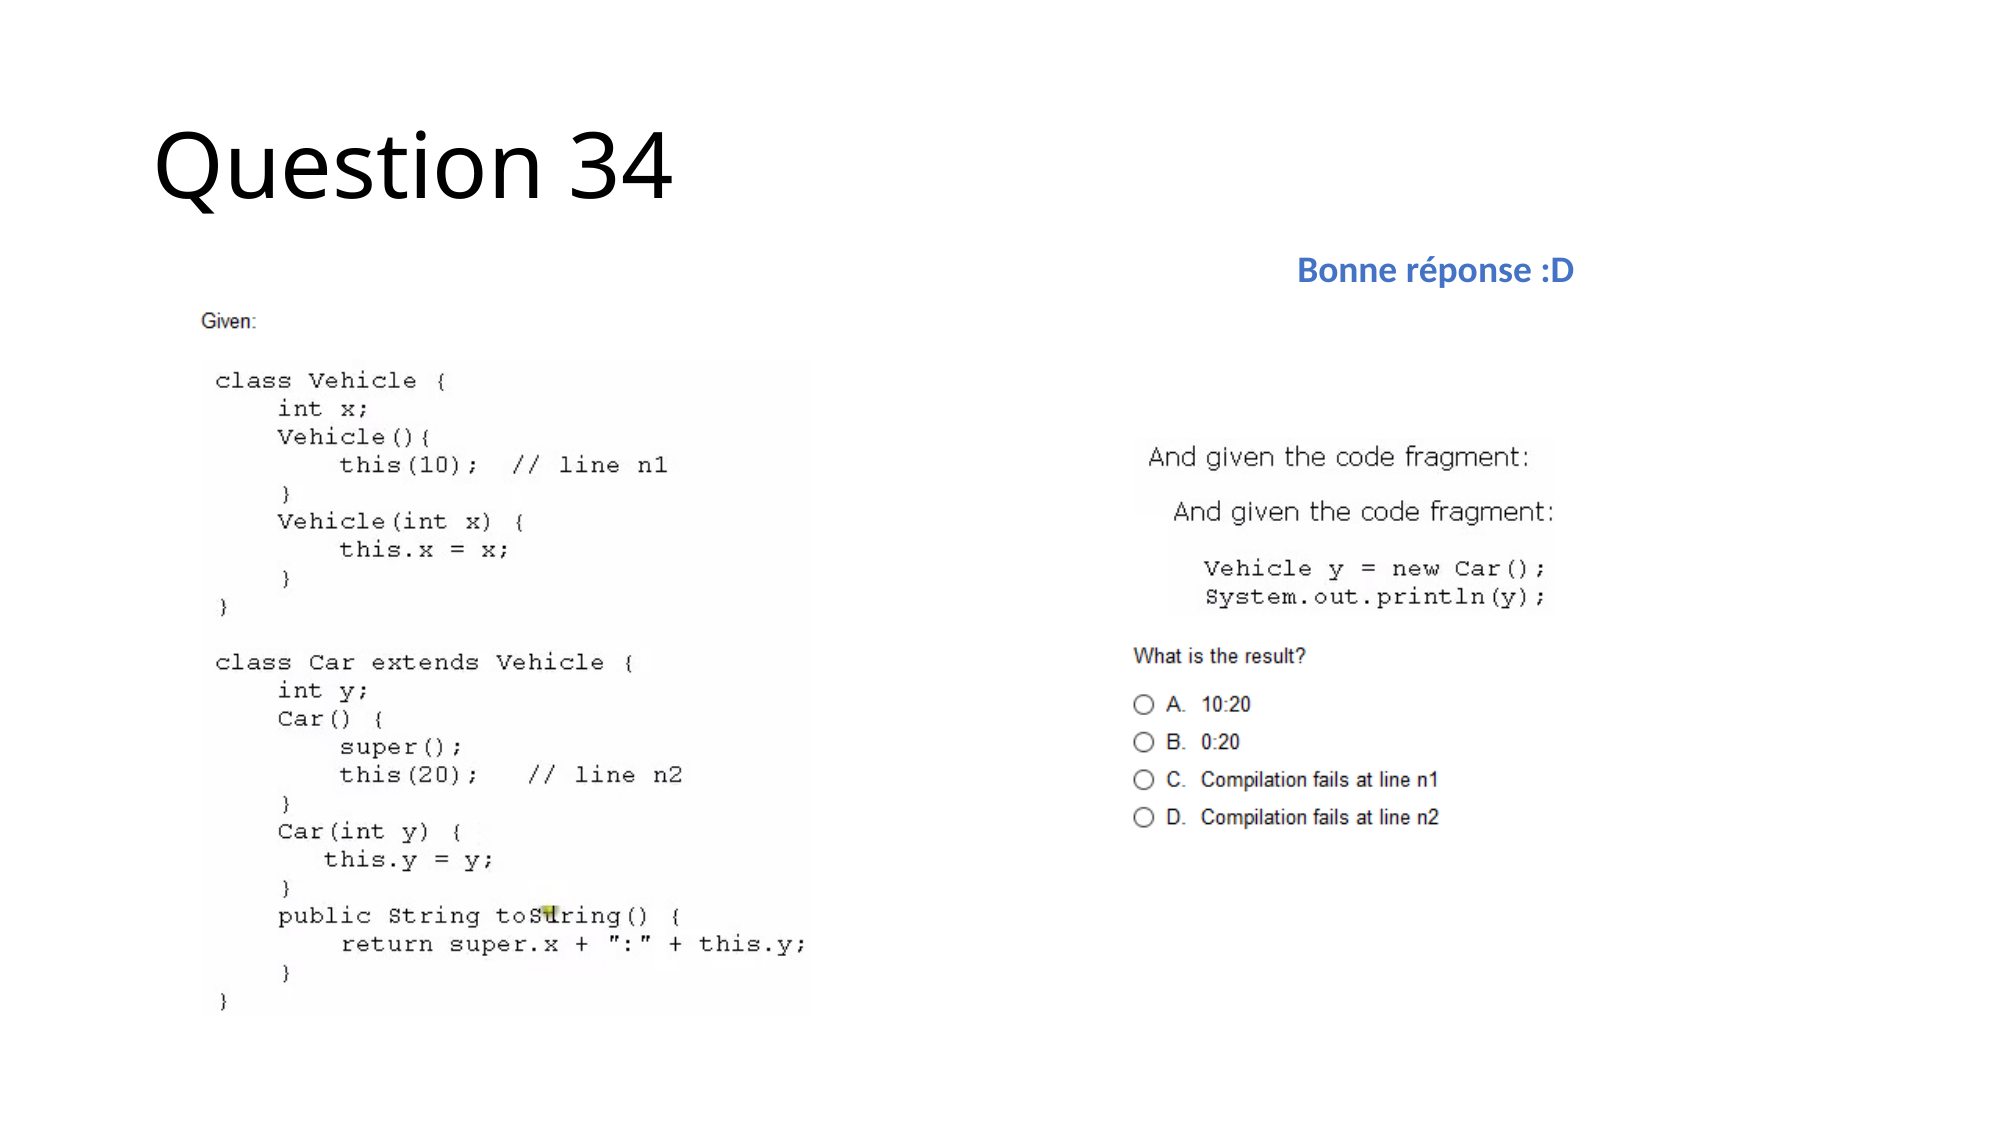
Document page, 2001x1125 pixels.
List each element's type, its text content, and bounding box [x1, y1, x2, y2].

text_box Bonne réponse :D [1282, 238, 1707, 298]
picture [1112, 438, 1555, 834]
picture [195, 305, 811, 1017]
title Question 34 [137, 59, 1863, 278]
